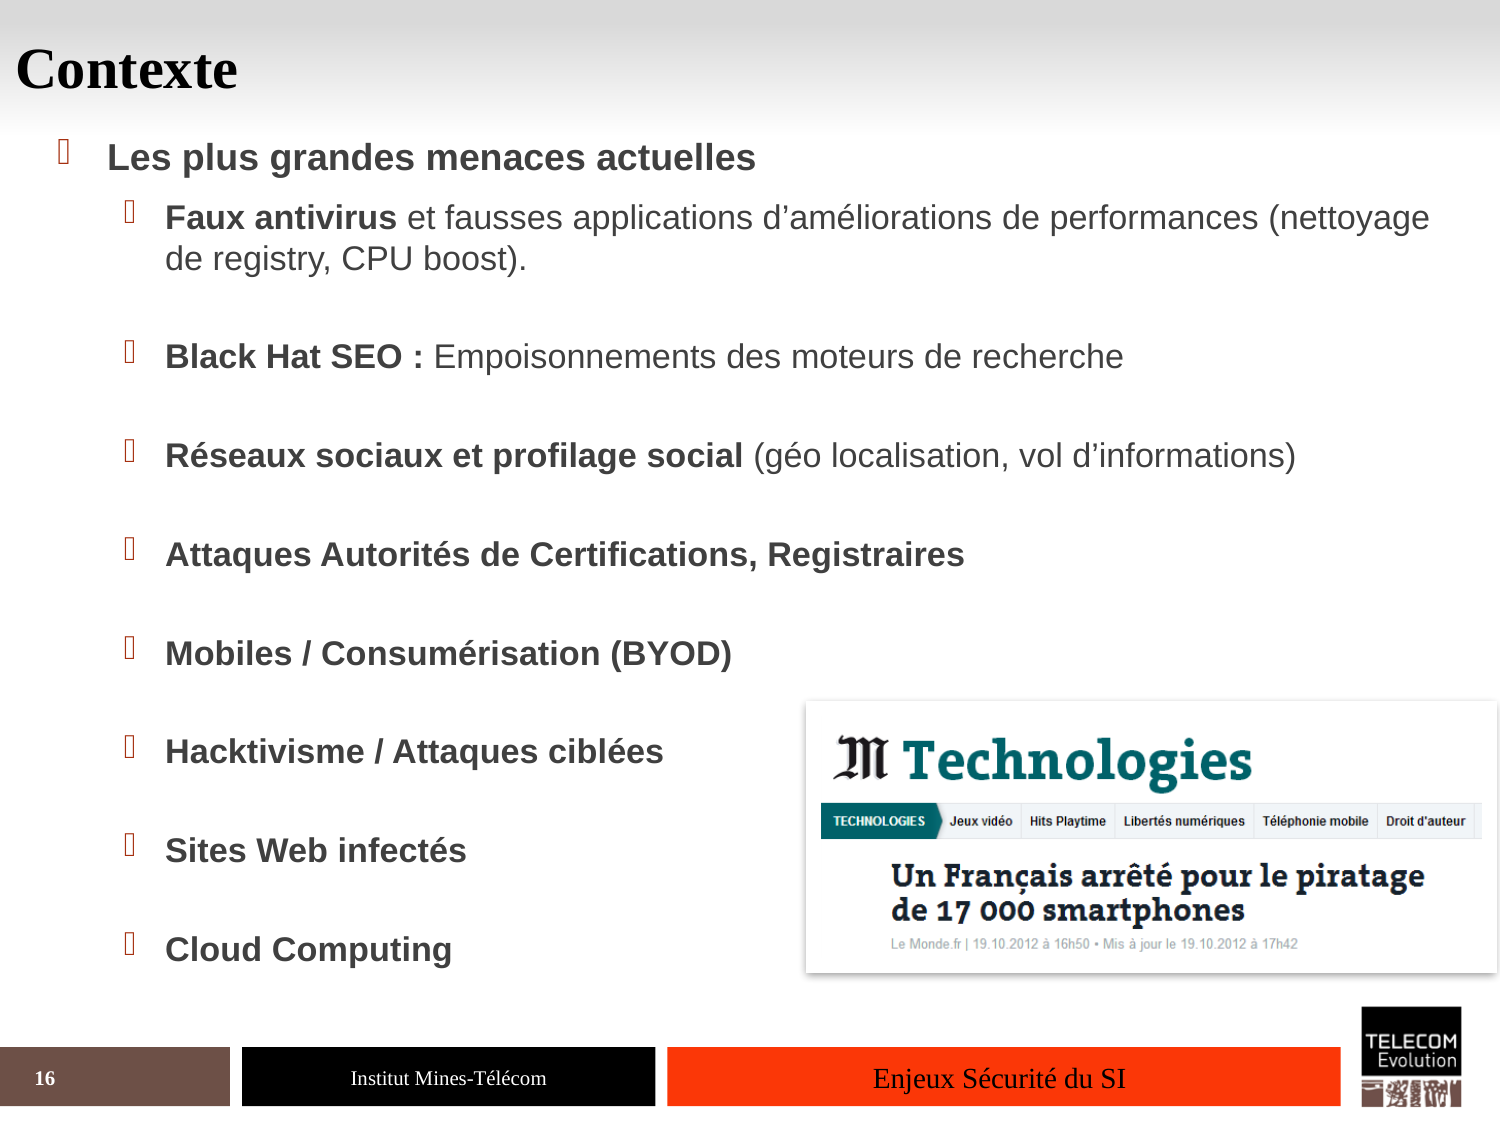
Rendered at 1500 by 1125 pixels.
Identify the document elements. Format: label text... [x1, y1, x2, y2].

list Les plus grandes menaces actuelles Faux antivirus et fausses applications d’améliorations de performances (nettoyage de registry, CPU boost). Black Hat SEO : Empoisonnements des moteurs de recherche Réseaux sociaux et profilage social (géo localisation, vol d’informations) Attaques Autorités de Certifications, Registraires Mobiles / Consumérisation (BYOD) Hacktivisme / Attaques ciblées Sites Web infectés Cloud Computing [42, 125, 1471, 976]
picture [1358, 1003, 1465, 1111]
title Contexte [0, 0, 1500, 137]
footer Enjeux Sécurité du SI [667, 1047, 1341, 1107]
picture [820, 715, 1483, 959]
